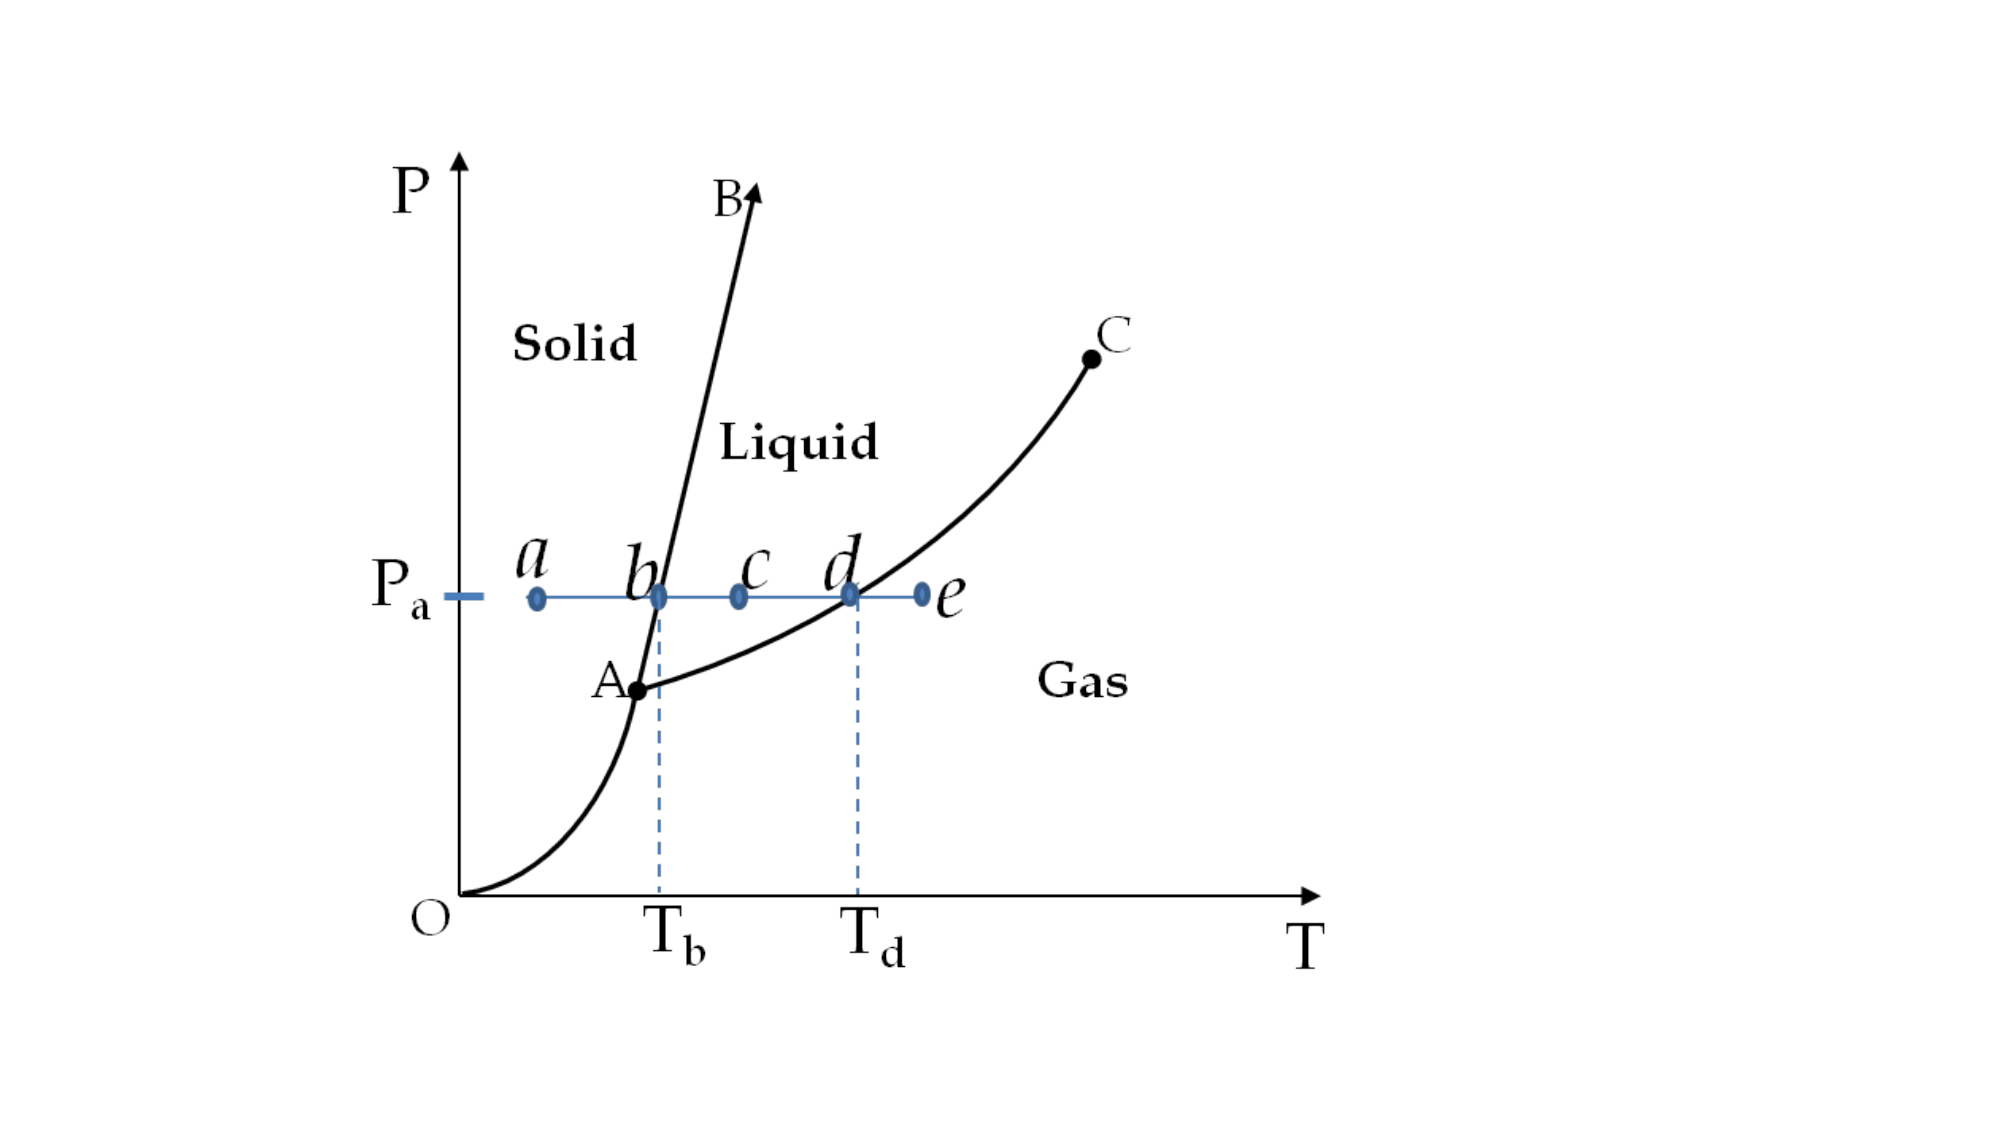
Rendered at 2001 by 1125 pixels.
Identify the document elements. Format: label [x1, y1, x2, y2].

picture [331, 129, 1366, 1001]
